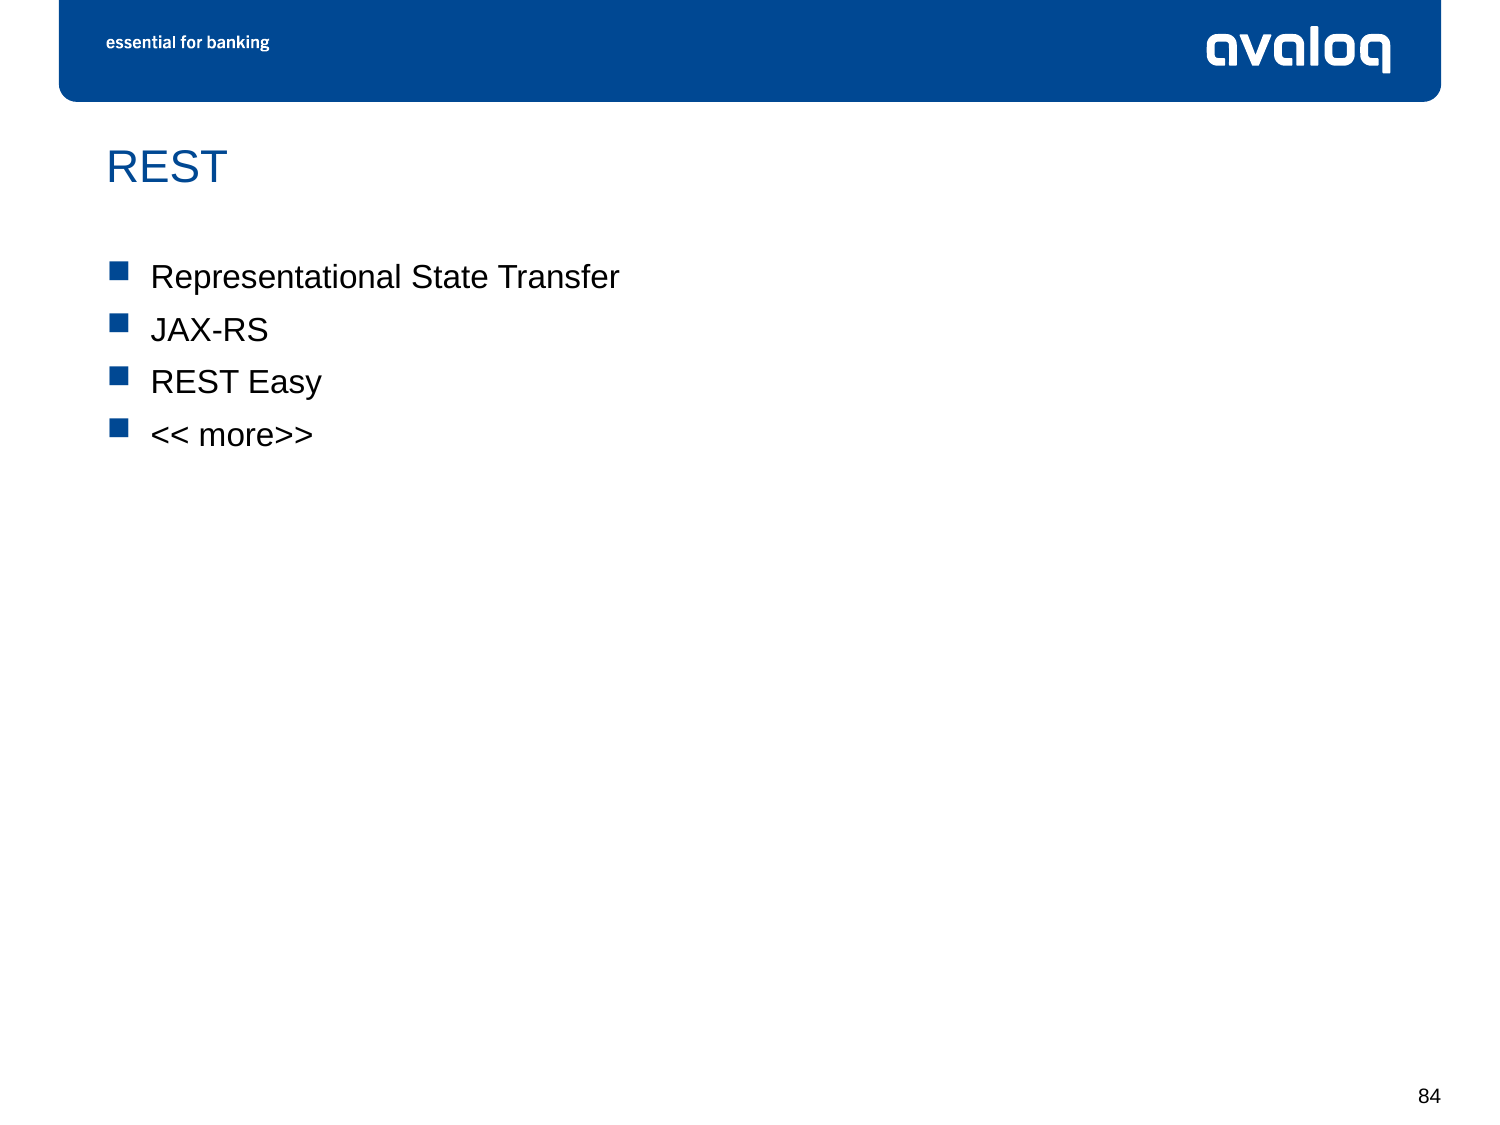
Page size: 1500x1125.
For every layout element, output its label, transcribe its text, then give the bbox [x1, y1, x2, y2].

title REST [105, 142, 1394, 215]
list Representational State Transfer JAX-RS REST Easy << more>> [105, 255, 1394, 1042]
slide_number 84 [1200, 1082, 1442, 1112]
